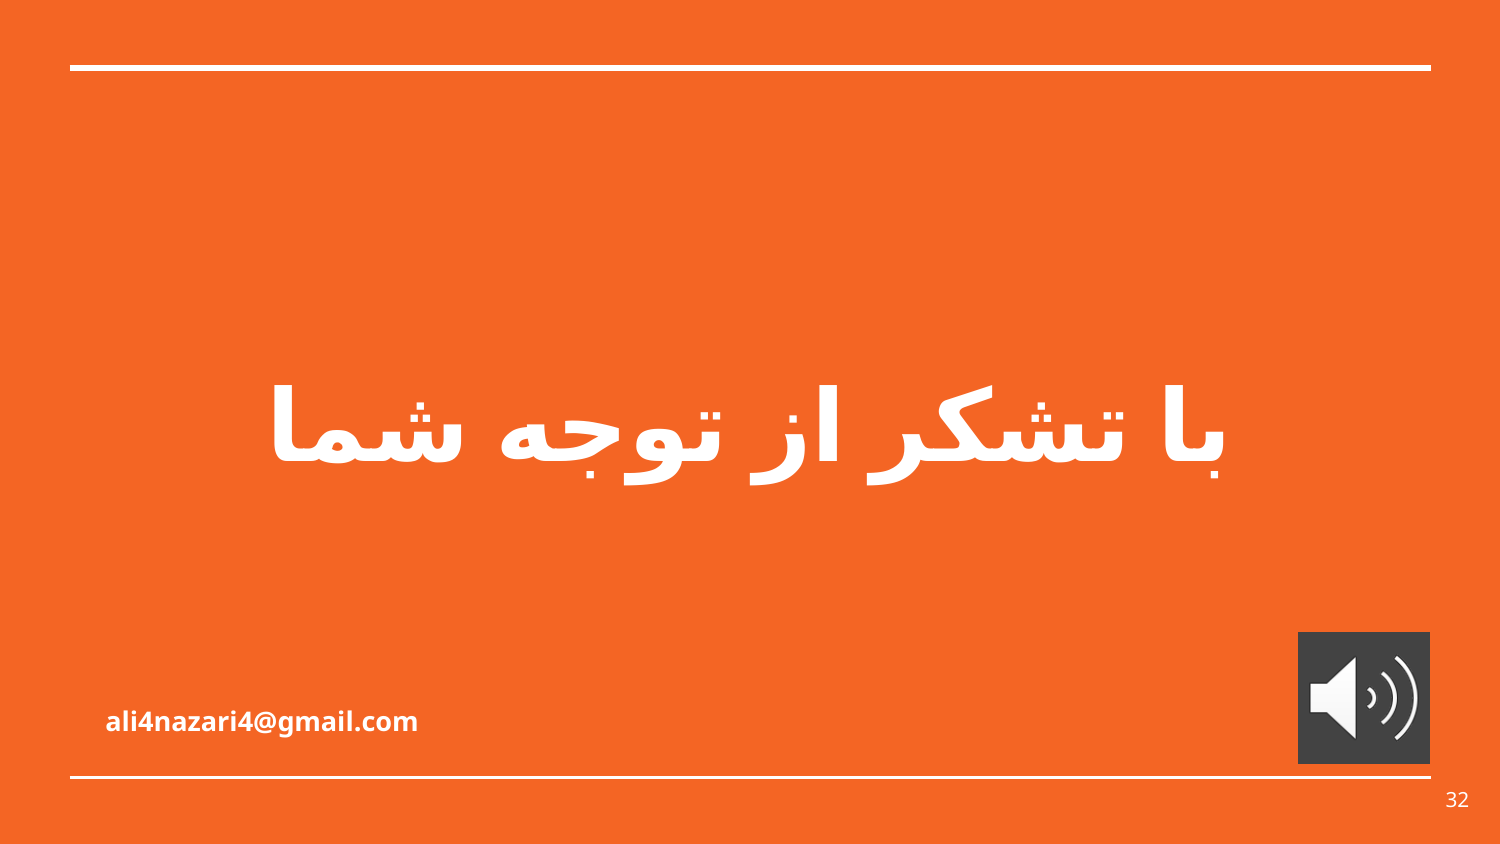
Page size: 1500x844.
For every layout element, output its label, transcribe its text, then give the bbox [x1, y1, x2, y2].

title ali4nazari4@gmail.com [31, 678, 493, 763]
picture [1296, 631, 1431, 766]
title با تشکر از توجه شما [69, 295, 1431, 549]
slide_number 32 [1394, 769, 1484, 834]
